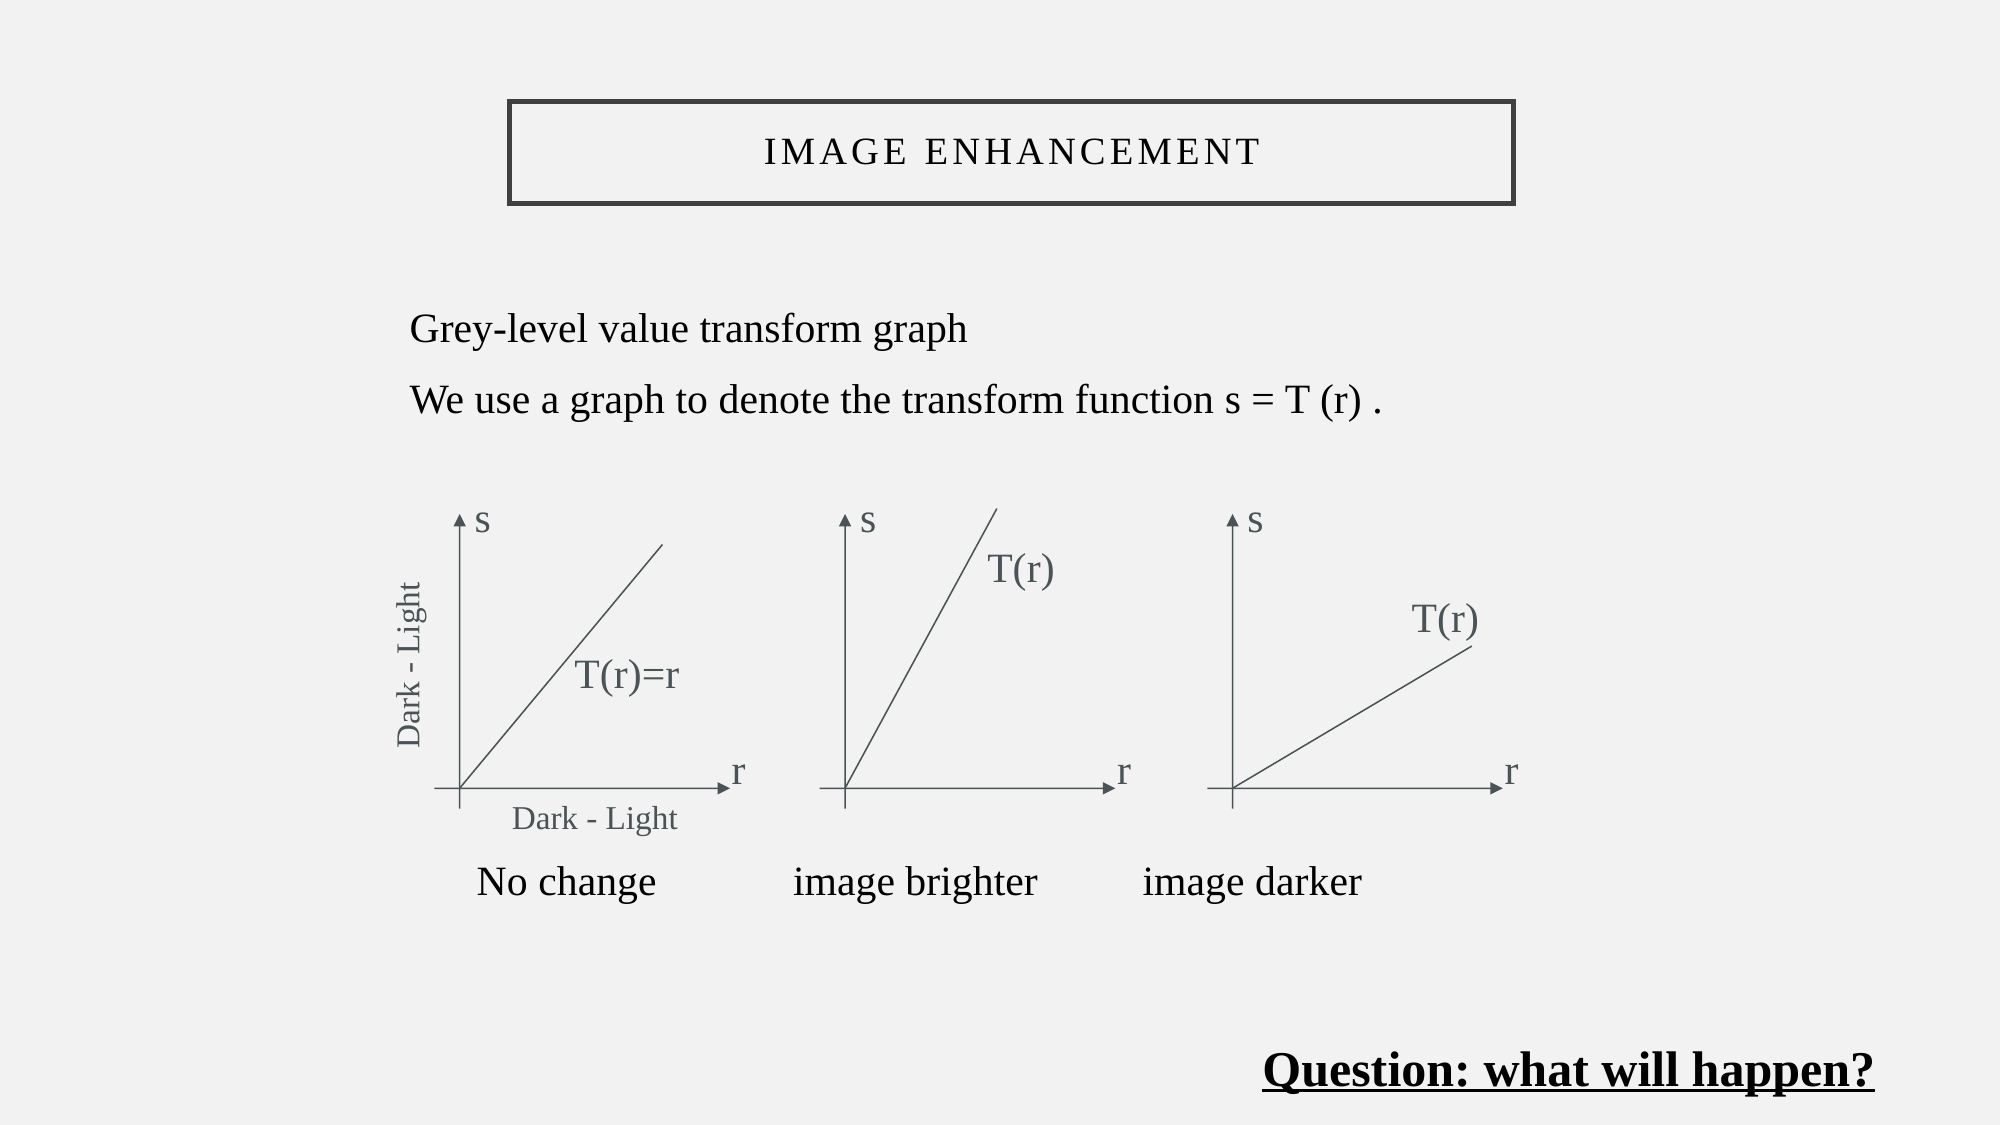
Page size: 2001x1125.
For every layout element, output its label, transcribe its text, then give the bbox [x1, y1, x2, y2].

title Image Enhancement [507, 99, 1516, 206]
text_box T(r) [972, 533, 1072, 599]
text_box s [1232, 483, 1279, 549]
text_box r [1489, 735, 1534, 801]
text_box s [845, 483, 892, 549]
text_box [838, 514, 846, 788]
text_box Grey-level value transform graph We use a graph to denote the transform function s = T (r) . [384, 293, 1660, 500]
text_box [1226, 515, 1232, 527]
list [346, 296, 1697, 932]
text_box Dark - Light [497, 809, 754, 844]
text_box r [1102, 735, 1147, 801]
text_box T(r) [1396, 583, 1496, 649]
text_box No change image brighter image darker [409, 846, 1685, 911]
text_box Question: what will happen? [1247, 1028, 2000, 1104]
text_box Dark - Light [378, 506, 434, 764]
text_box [434, 483, 762, 809]
